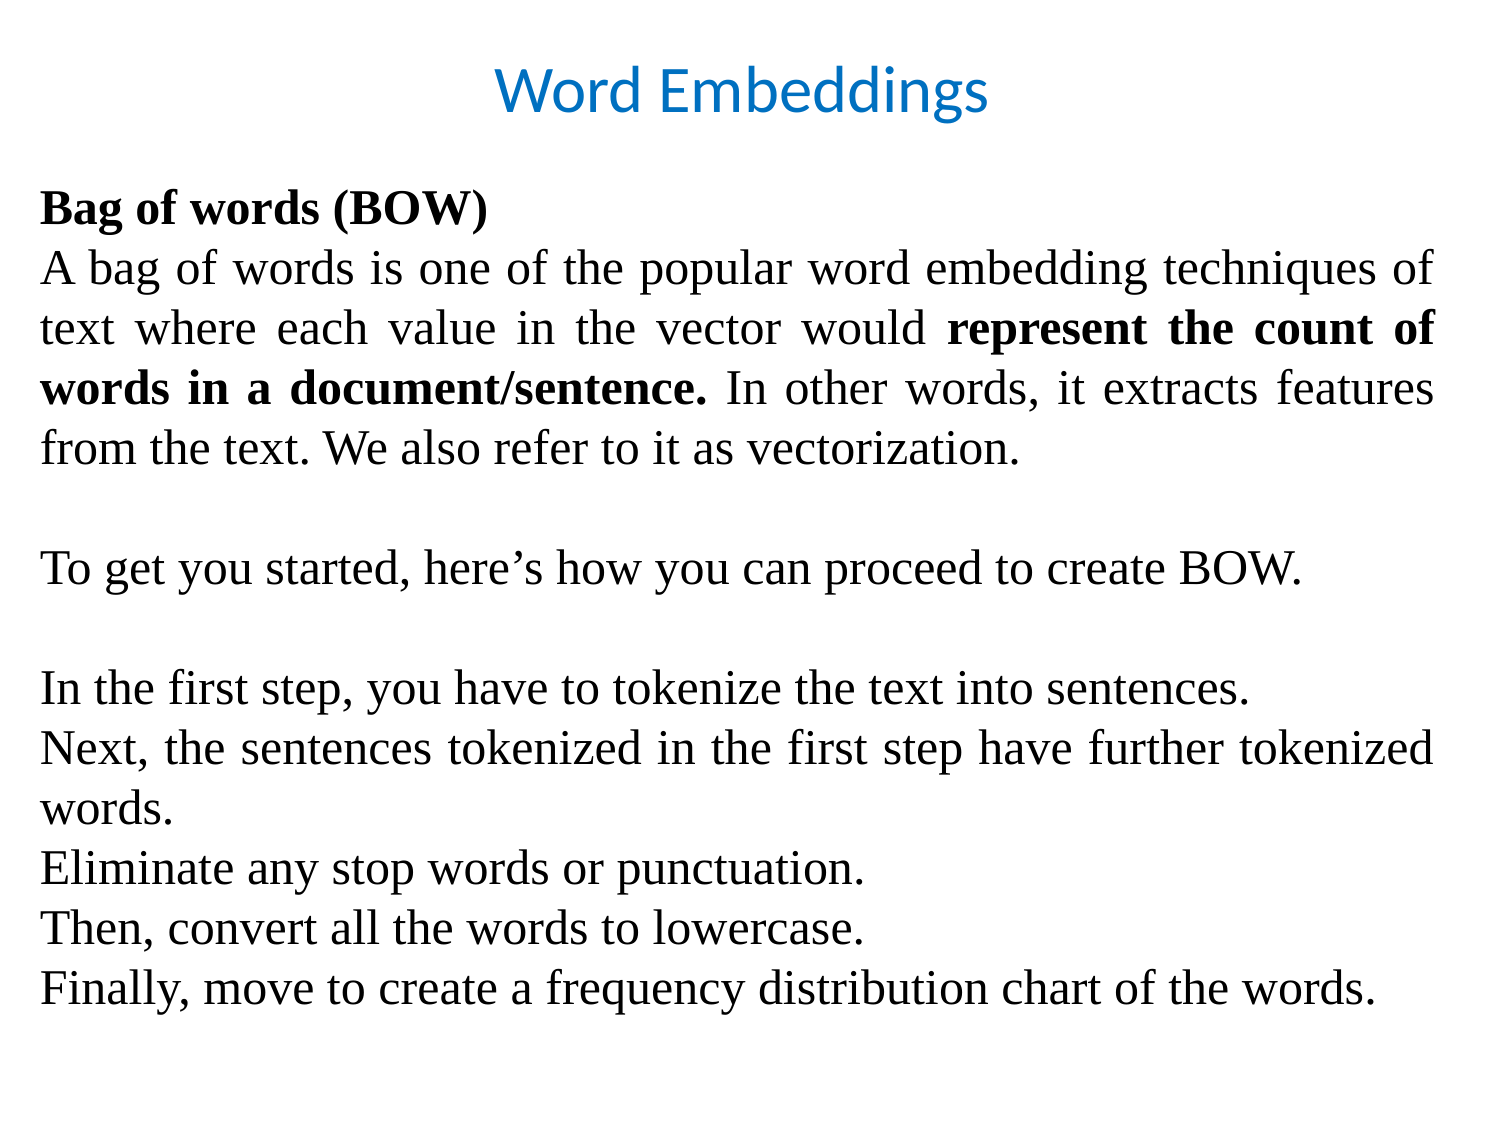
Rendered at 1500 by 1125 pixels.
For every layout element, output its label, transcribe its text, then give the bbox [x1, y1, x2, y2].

title Word Embeddings [74, 39, 1426, 133]
list Bag of words (BOW) A bag of words is one of the popular word embedding techniques of text where each value in the vector would represent the count of words in a document/sentence. In other words, it extracts features from the text. We also refer to it as vectorization. To get you started, here’s how you can proceed to create BOW. In the first step, you have to tokenize the text into sentences. Next, the sentences tokenized in the first step have further tokenized words. Eliminate any stop words or punctuation. Then, convert all the words to lowercase. Finally, move to create a frequency distribution chart of the words. [24, 137, 1451, 1086]
